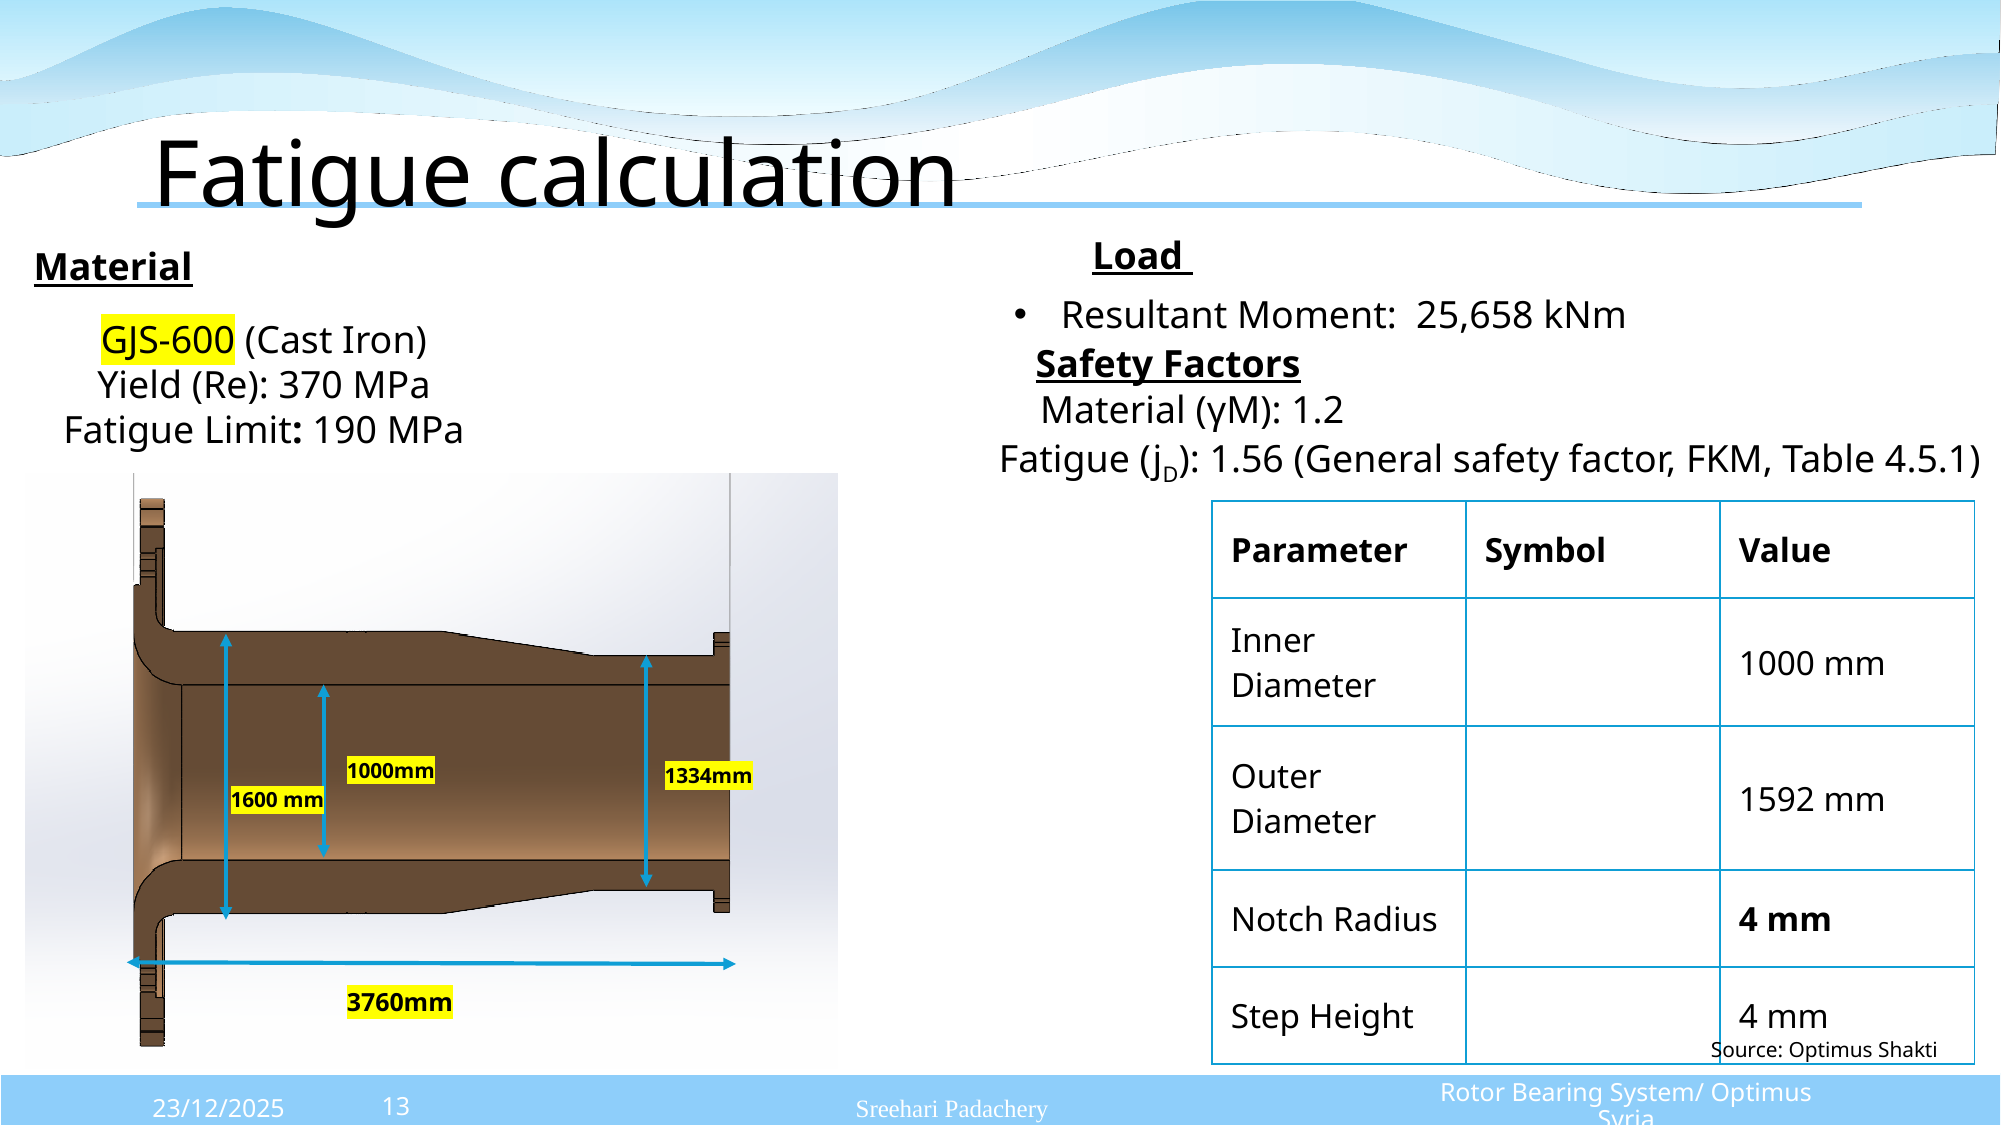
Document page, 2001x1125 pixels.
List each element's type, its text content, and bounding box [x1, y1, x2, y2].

slide_number 13 [319, 1077, 473, 1125]
text_box Resultant Moment: 25,658 kNm [932, 283, 1709, 332]
title Fatigue calculation [137, 67, 1863, 286]
text_box Fatigue (jD): 1.56 (General safety factor, FKM, Table 4.5.1) [889, 427, 2000, 494]
text_box Source: Optimus Shakti [1696, 1029, 2000, 1070]
text_box GJS-600 (Cast Iron) Yield (Re): 370 MPa Fatigue Limit: 190 MPa [0, 308, 597, 459]
text_box Material (γM): 1.2 [859, 378, 1525, 439]
text_box Sreehari Padachery [840, 1051, 1240, 1125]
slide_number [137, 1077, 319, 1125]
text_box Material [0, 235, 358, 296]
text_box Safety Factors [597, 332, 1774, 393]
text_box Load [890, 224, 1395, 285]
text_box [24, 472, 1130, 1070]
